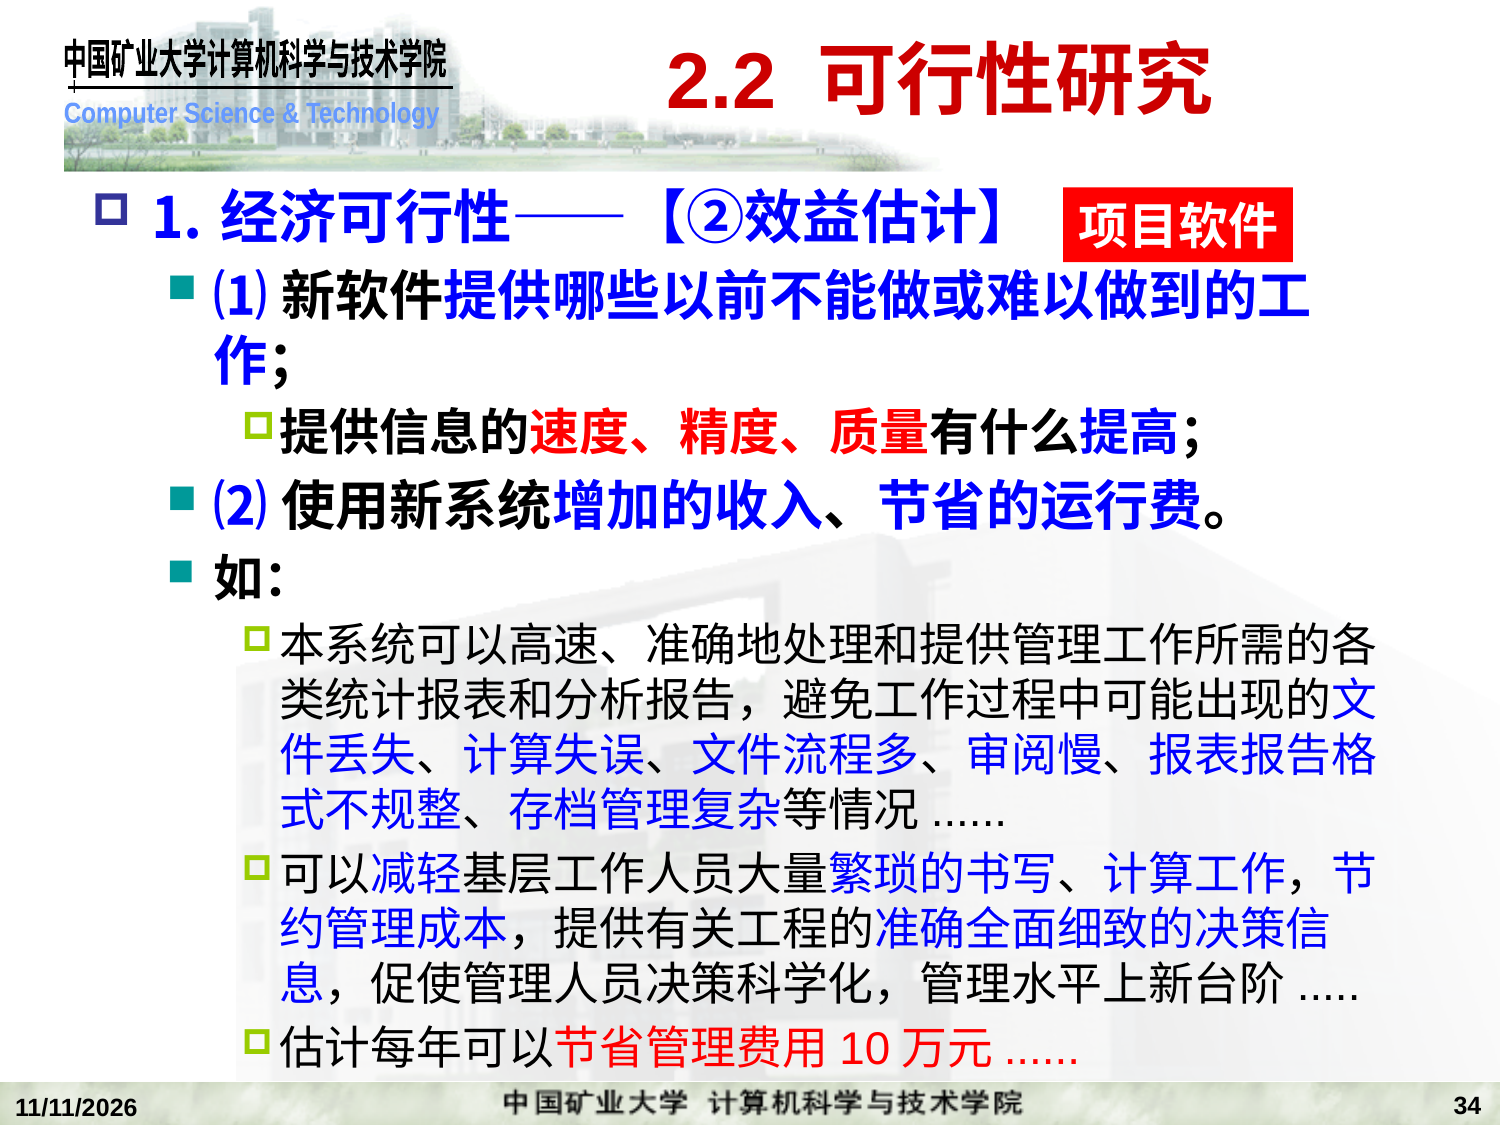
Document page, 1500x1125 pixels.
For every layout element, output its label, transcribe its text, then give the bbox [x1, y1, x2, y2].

list ⒈经济可行性——【②效益估计】 ⑴新软件提供哪些以前不能做或难以做到的工作； 提供信息的速度、精度、质量有什么提高； ⑵使用新系统增加的收入、节省的运行费。 如： 本系统可以高速、准确地处理和提供管理工作所需的各类统计报表和分析报告，避免工作过程中可能出现的文件丢失、计算失误、文件流程多、审阅慢、报表报告格式不规整、存档管理复杂等情况...... 可以减轻基层工作人员大量繁琐的书写、计算工作，节约管理成本，提供有关工程的准确全面细致的决策信息，促使管理人员决策科学化，管理水平上新台阶..... 估计每年可以节省管理费用10万元...... [76, 172, 1428, 1088]
picture [68, 51, 73, 59]
text_box 项目软件 [1063, 187, 1293, 263]
picture [64, 0, 954, 175]
picture [313, 1088, 1364, 1125]
slide_number 34 [1364, 1082, 1500, 1125]
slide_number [0, 1083, 313, 1125]
title 2.2 可行性研究 [478, 14, 1402, 141]
